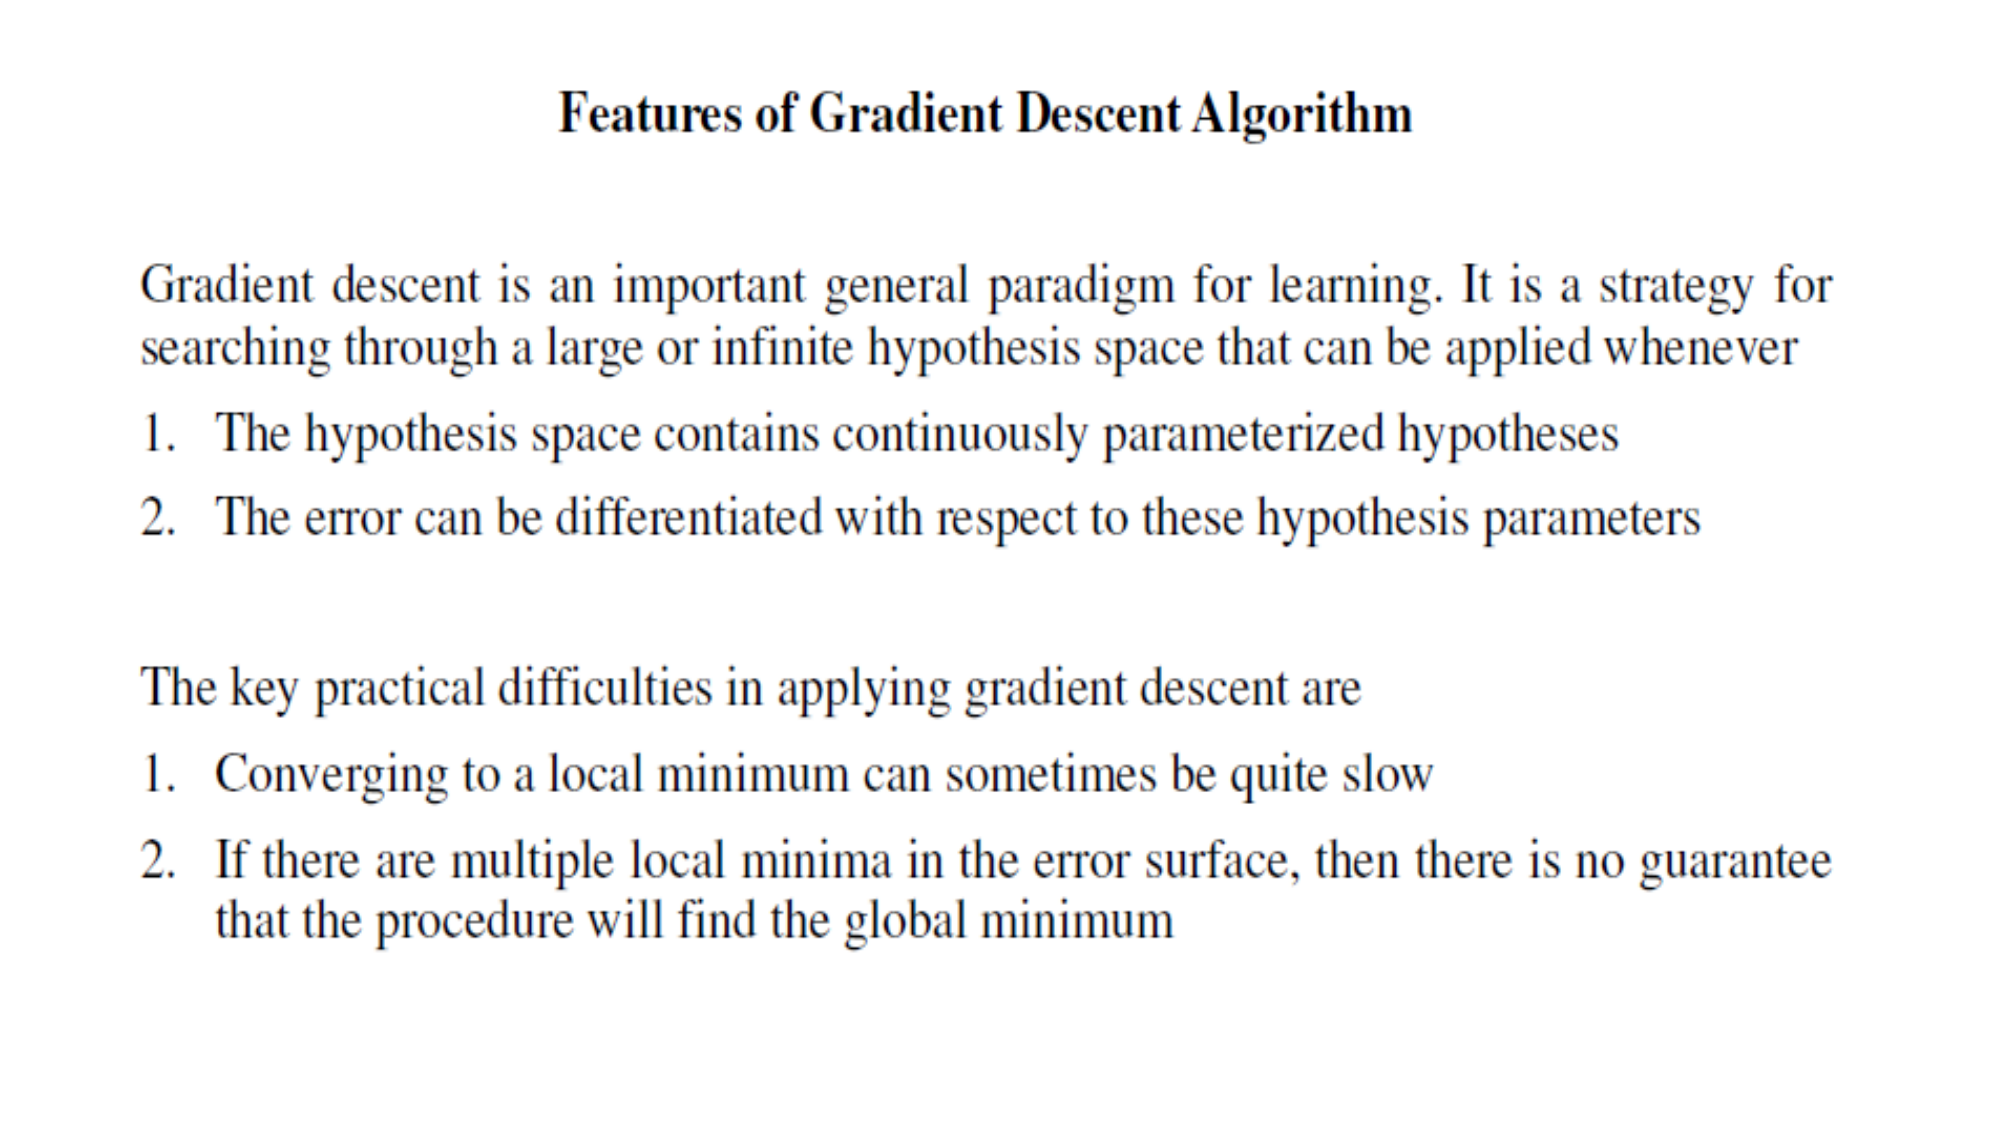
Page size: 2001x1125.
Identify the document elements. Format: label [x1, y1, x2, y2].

picture [91, 51, 1899, 1075]
